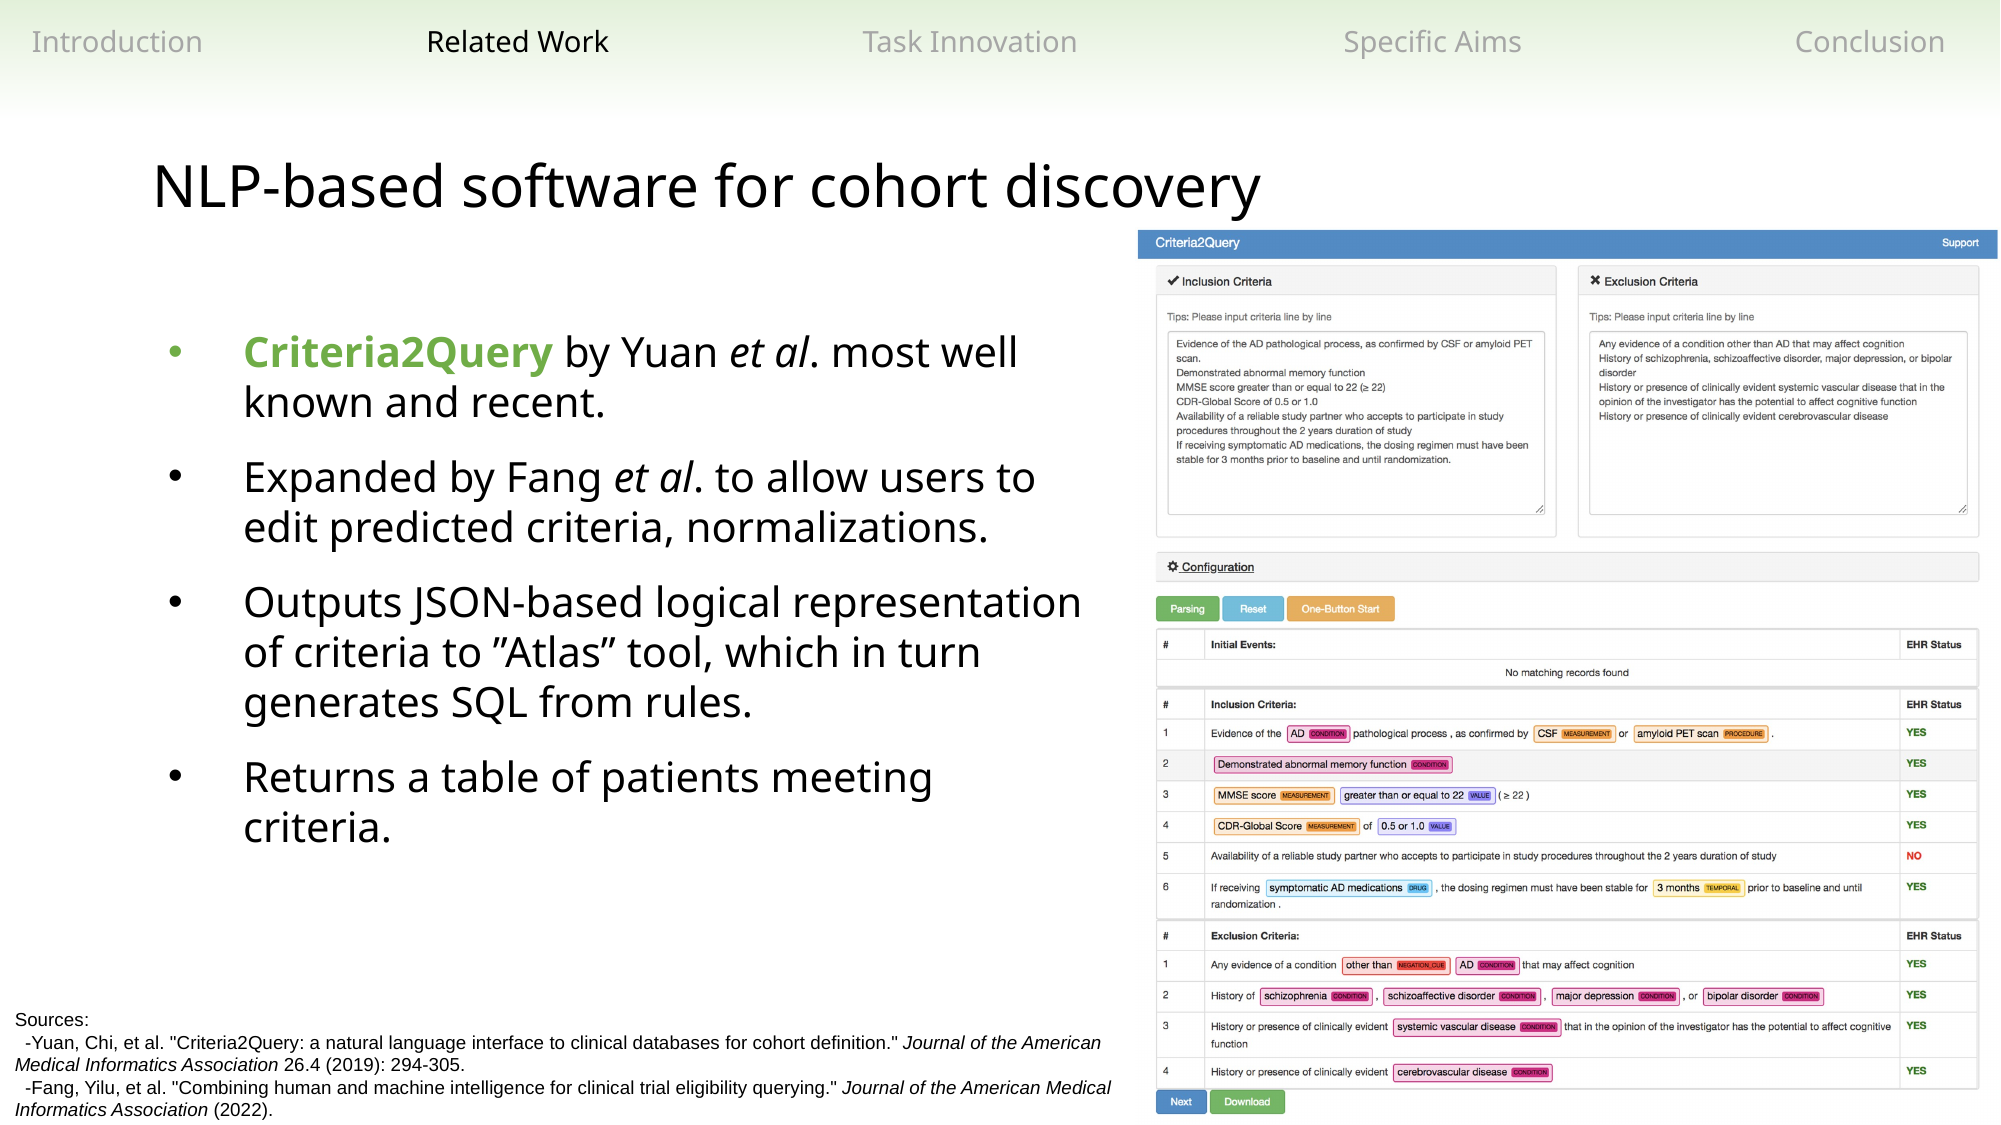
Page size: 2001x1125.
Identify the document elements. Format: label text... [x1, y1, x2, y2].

text_box NLP-based software for cohort discovery [137, 141, 1800, 227]
picture [1135, 227, 2000, 1125]
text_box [24, 15, 1958, 67]
text_box Sources: -Yuan, Chi, et al. "Criteria2Query: a natural language interface to clinical databases for cohort definition." Journal of the American Medical Informatics Association 26.4 (2019): 294-305. -Fang, Yilu, et al. "Combining human and machine intelligence for clinical trial eligibility querying." Journal of the American Medical Informatics Association (2022). [0, 1000, 1135, 1125]
text_box Criteria2Query by Yuan et al. most well known and recent. Expanded by Fang et al. to allow users to edit predicted criteria, normalizations. Outputs JSON-based logical representation of criteria to ”Atlas” tool, which in turn generates SQL from rules. Returns a table of patients meeting criteria. [153, 318, 1102, 1000]
